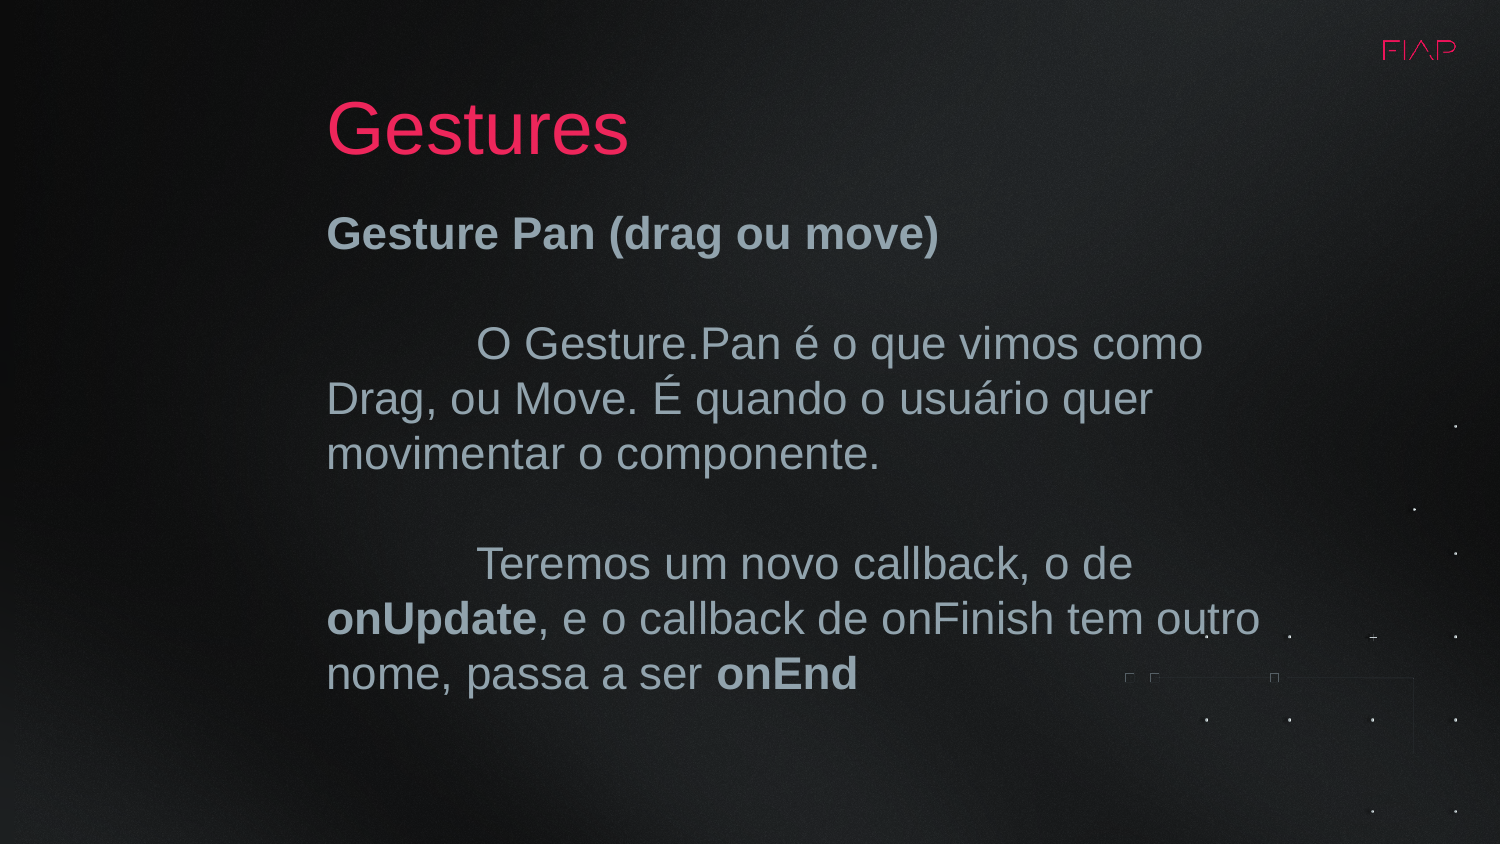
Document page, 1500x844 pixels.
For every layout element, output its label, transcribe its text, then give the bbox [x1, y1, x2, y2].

text_box Gesture Pan (drag ou move) O Gesture.Pan é o que vimos como Drag, ou Move. É quando o usuário quer movimentar o componente. Teremos um novo callback, o de onUpdate, e o callback de onFinish tem outro nome, passa a ser onEnd [311, 196, 1292, 706]
text_box Gestures [311, 72, 1126, 177]
picture [0, 0, 1500, 844]
